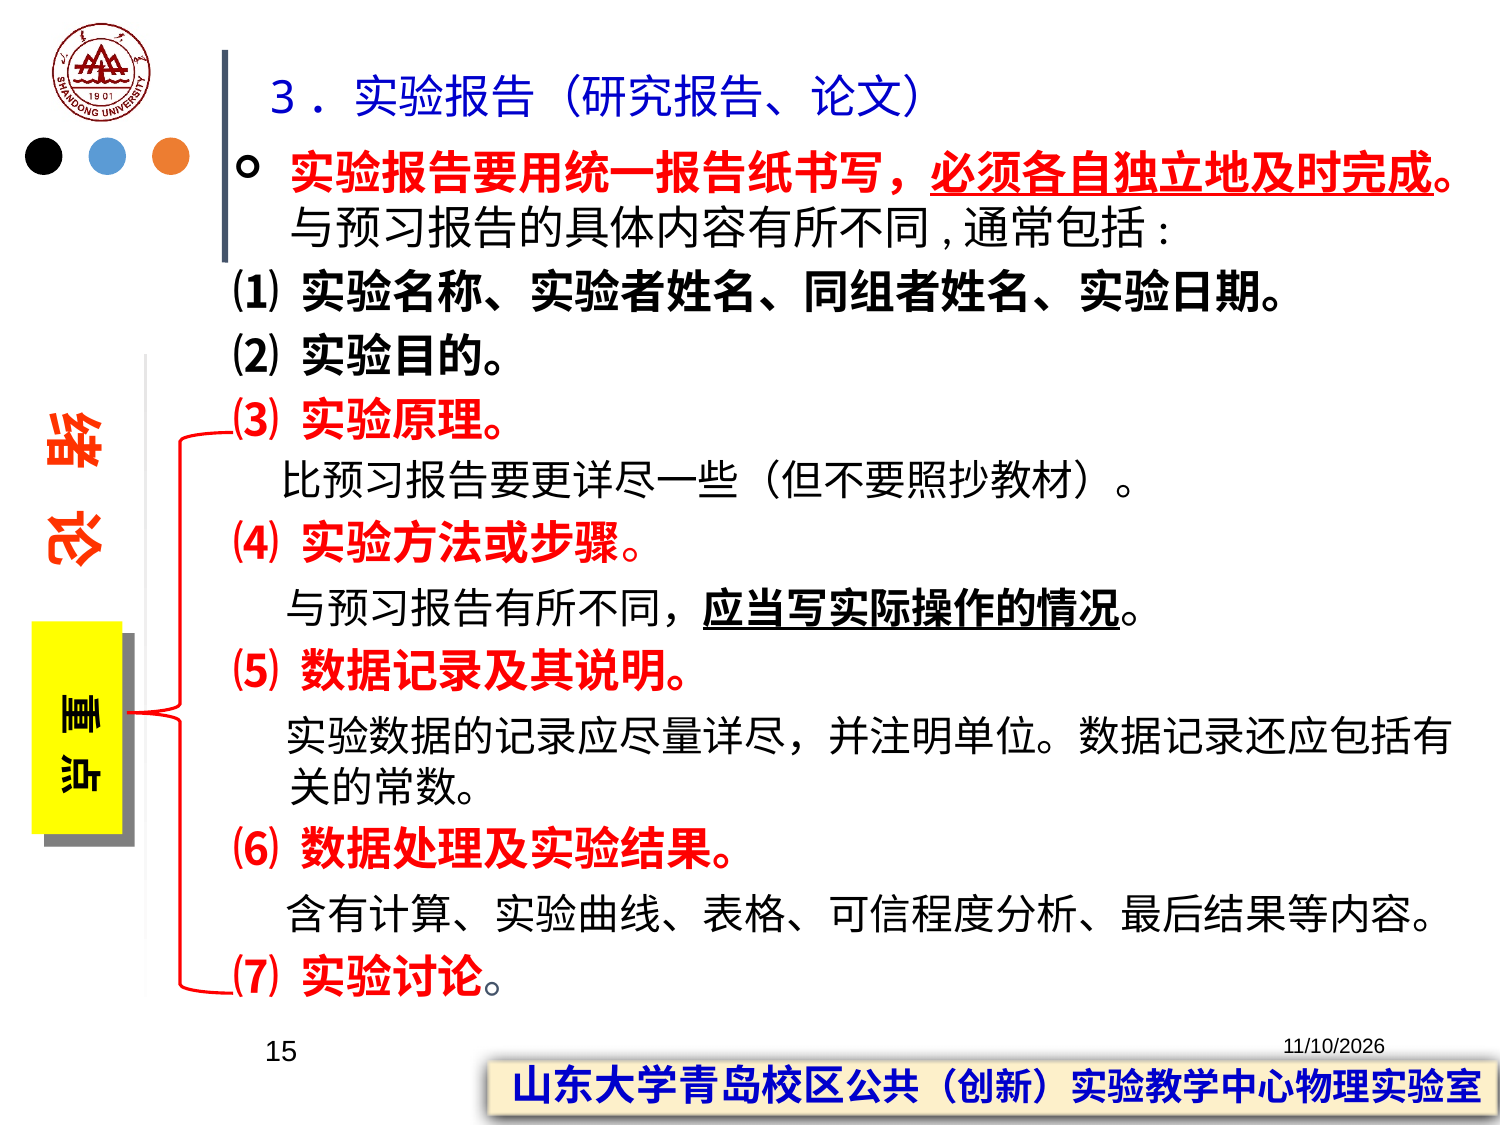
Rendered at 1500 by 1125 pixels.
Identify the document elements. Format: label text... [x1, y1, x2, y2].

picture [51, 22, 151, 122]
text_box 绪 论 [17, 397, 119, 634]
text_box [31, 432, 234, 994]
text_box [234, 432, 238, 497]
list 实验报告要用统一报告纸书写，必须各自独立地及时完成。与预习报告的具体内容有所不同,通常包括: ⑴ 实验名称、实验者姓名、同组者姓名、实验日期。 ⑵ 实验目的。 ⑶ 实验原理。 比预习报告要更详尽一些（但不要照抄教材）。 ⑷ 实验方法或步骤。 与预习报告有所不同，应当写实际操作的情况。 ⑸ 数据记录及其说明。 实验数据的记录应尽量详尽，并注明单位。数据记录还应包括有关的常数。 ⑹ 数据处理及实验结果。 含有计算、实验曲线、表格、可信程度分析、最后结果等内容。 ⑺ 实验讨论。 [218, 135, 1484, 1101]
slide_number 15 [249, 1025, 463, 1100]
title 3．实验报告（研究报告、论文） [253, 30, 1405, 135]
